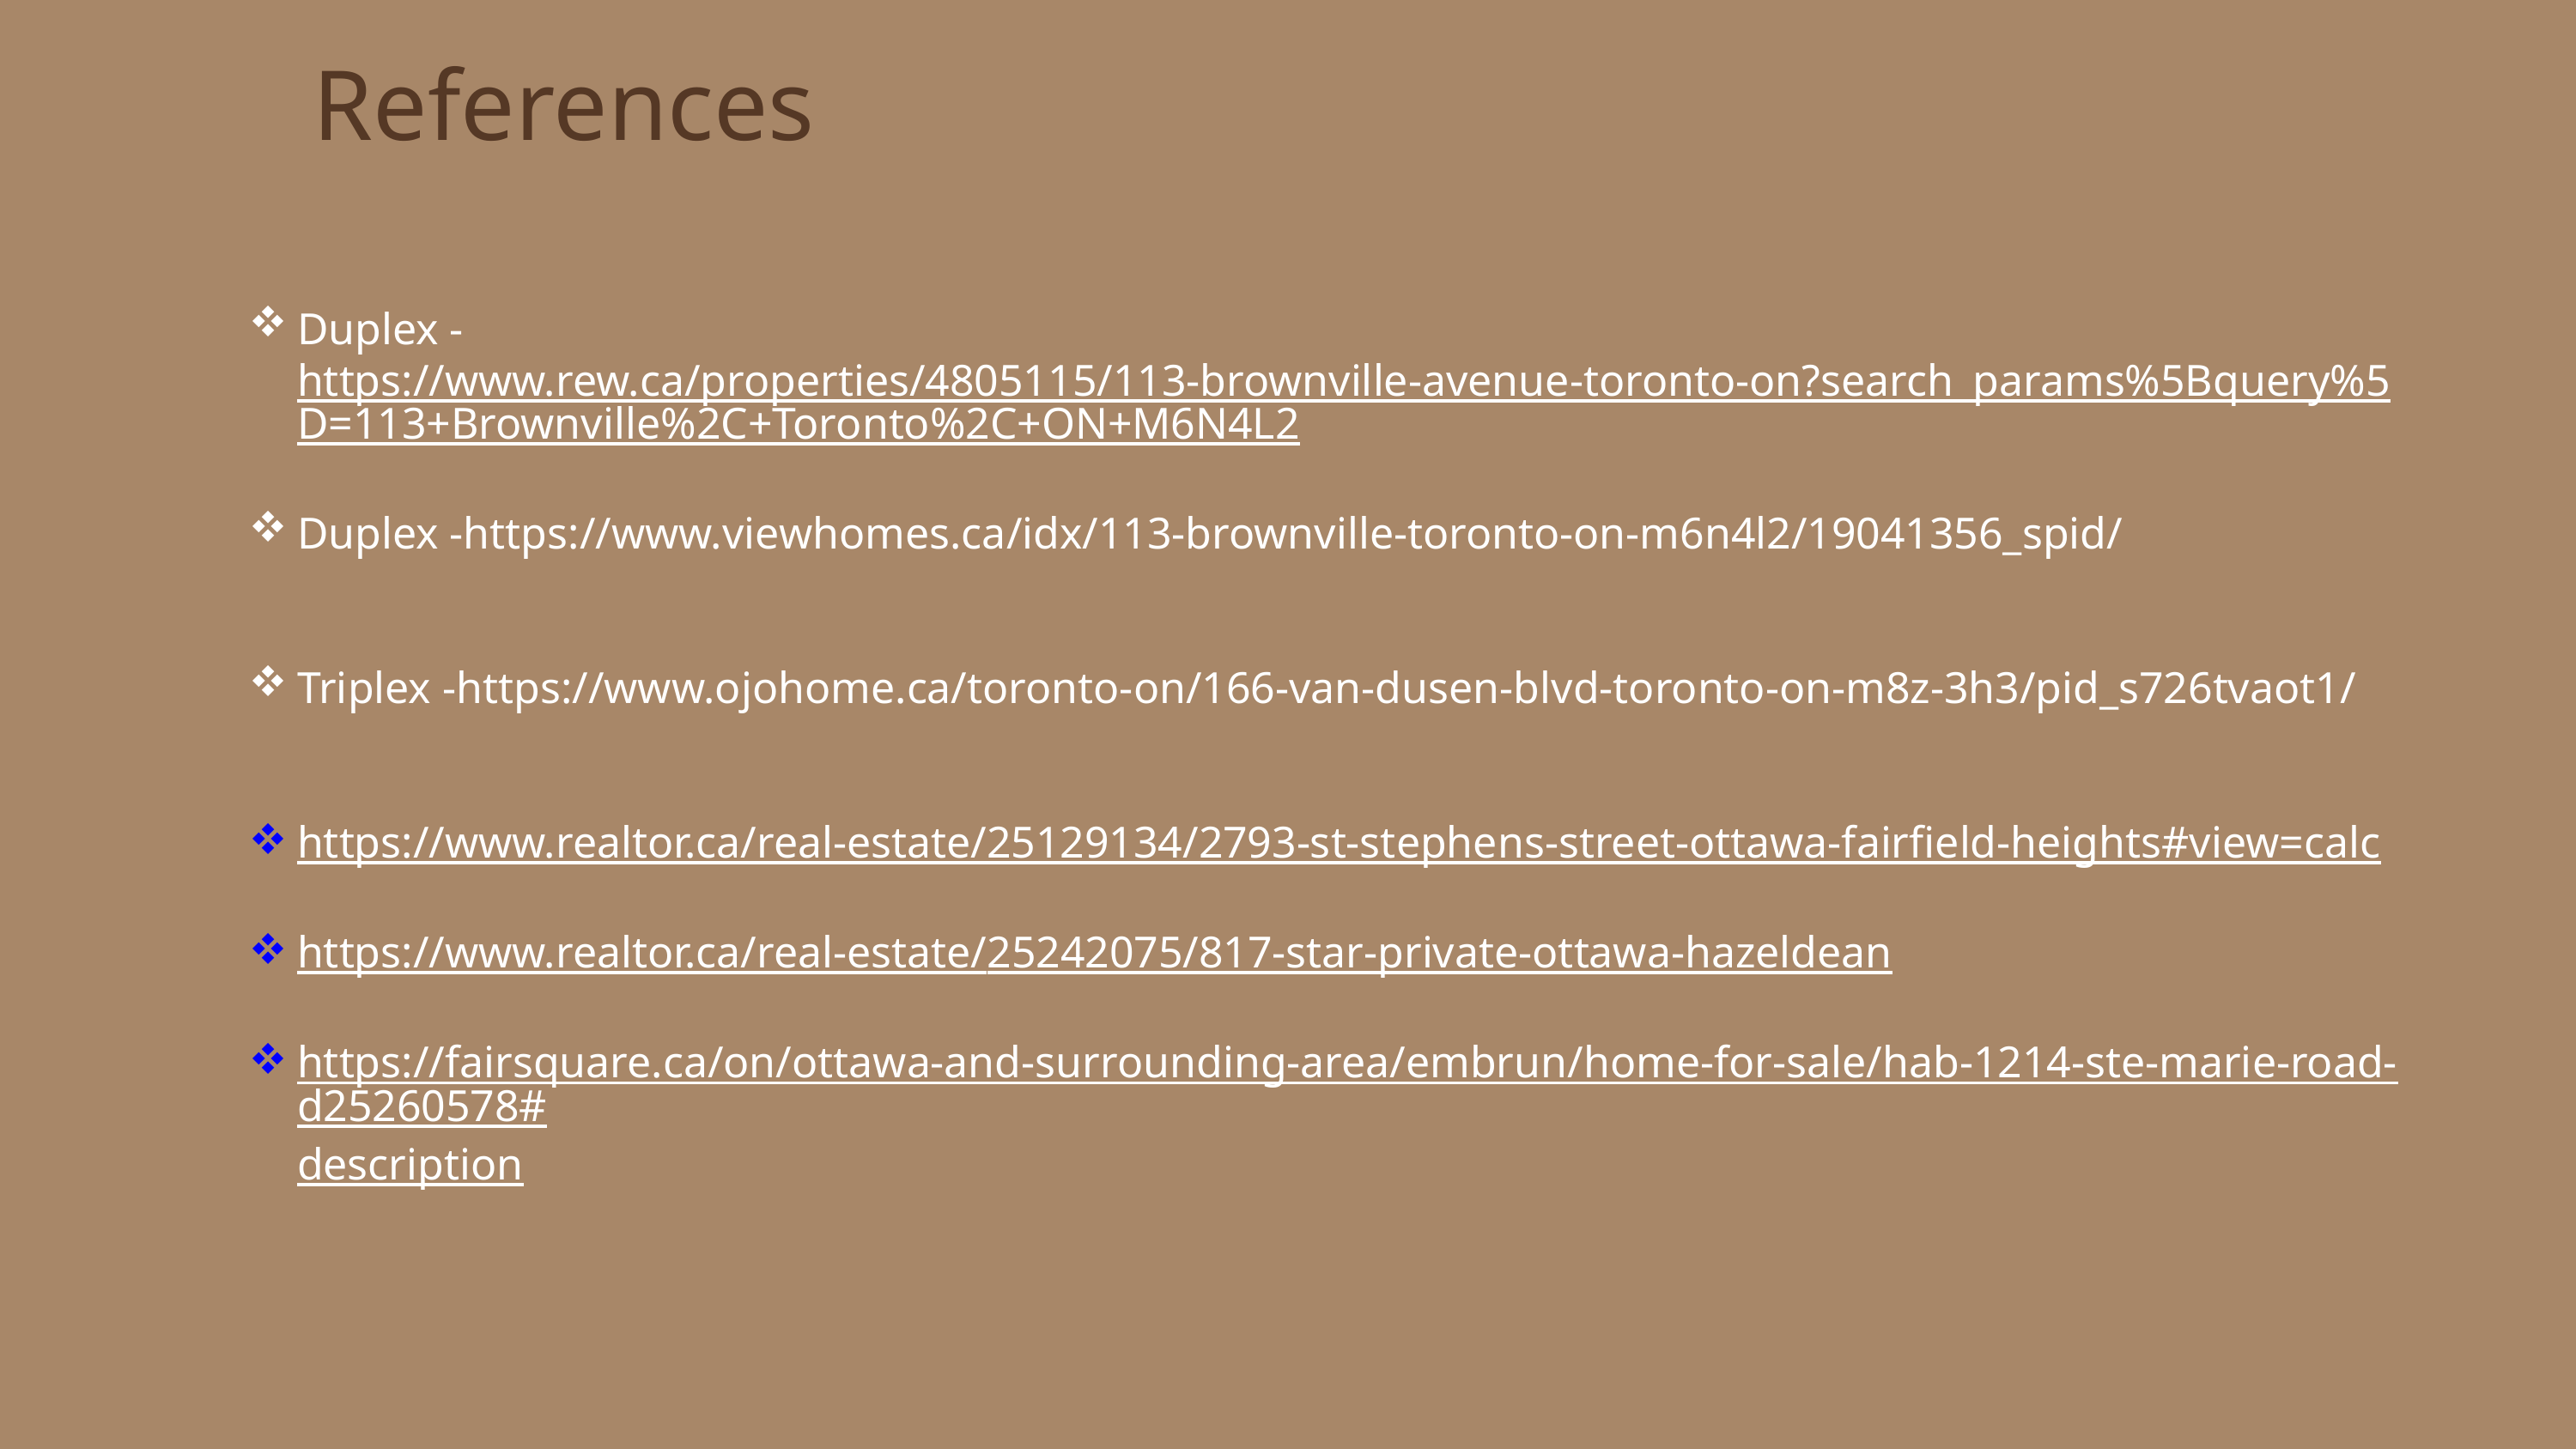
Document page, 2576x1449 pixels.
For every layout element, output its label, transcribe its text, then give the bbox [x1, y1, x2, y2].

text_box References [300, 37, 2576, 167]
text_box Duplex - https://www.rew.ca/properties/4805115/113-brownville-avenue-toronto-on?search_params%5Bquery%5D=113+Brownville%2C+Toronto%2C+ON+M6N4L2 Duplex -https://www.viewhomes.ca/idx/113-brownville-toronto-on-m6n4l2/19041356_spid/ Triplex -https://www.ojohome.ca/toronto-on/166-van-dusen-blvd-toronto-on-m8z-3h3/pid_s726tvaot1/ https://www.realtor.ca/real-estate/25129134/2793-st-stephens-street-ottawa-fairfield-heights#view=calc https://www.realtor.ca/real-estate/25242075/817-star-private-ottawa-hazeldean https://fairsquare.ca/on/ottawa-and-surrounding-area/embrun/home-for-sale/hab-1214-ste-marie-road-d25260578#description [235, 294, 2433, 1167]
